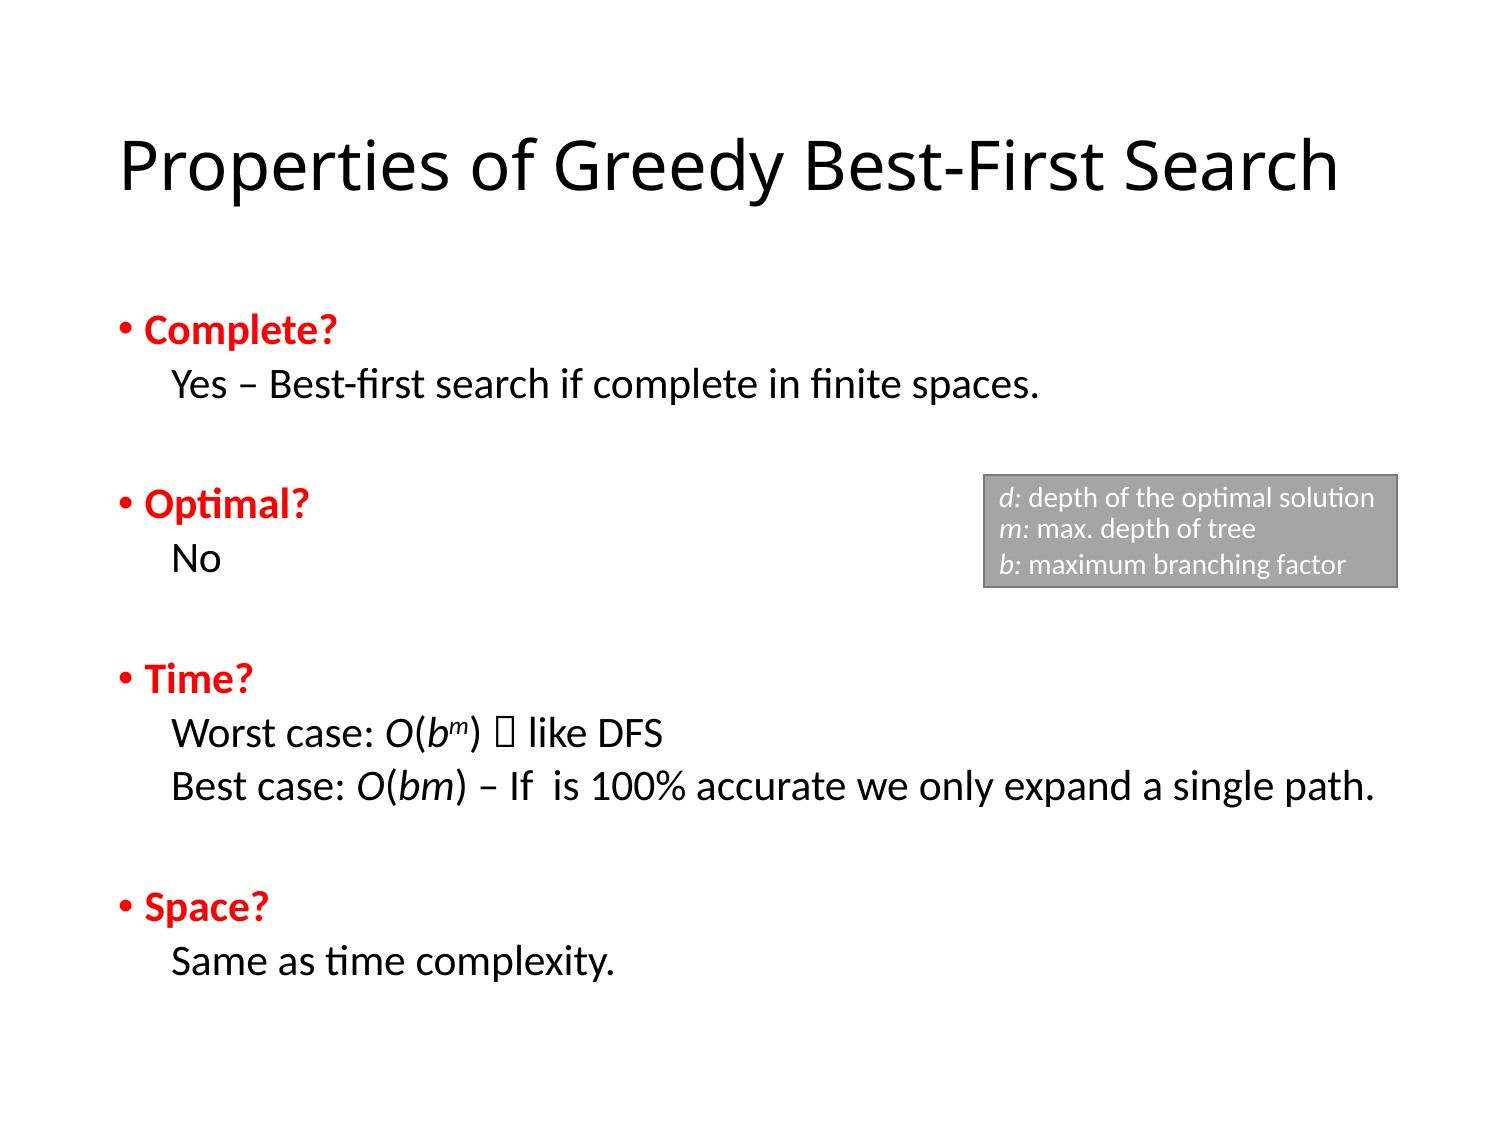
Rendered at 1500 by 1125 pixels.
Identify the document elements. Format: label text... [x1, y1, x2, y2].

text_box d: depth of the optimal solution m: max. depth of tree b: maximum branching factor [983, 474, 1398, 588]
title Properties of Greedy Best-First Search [103, 59, 1397, 278]
